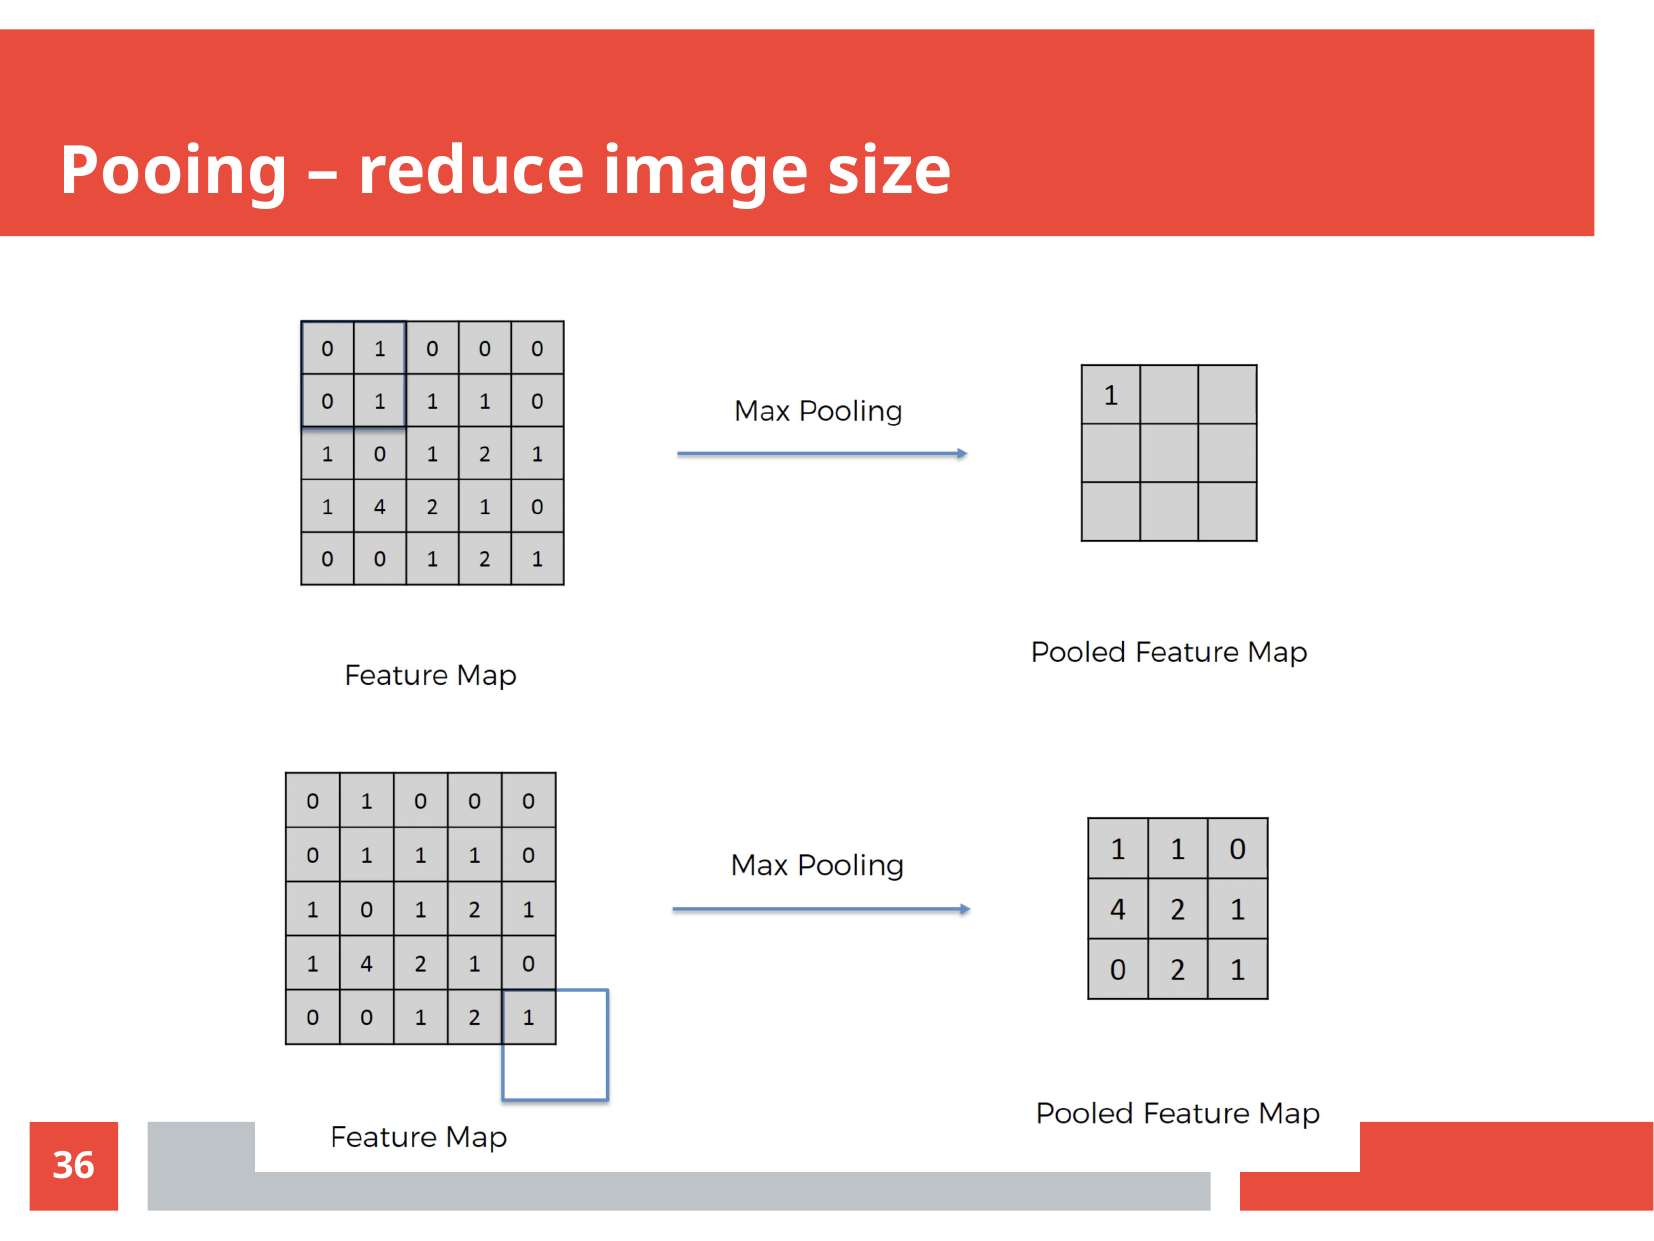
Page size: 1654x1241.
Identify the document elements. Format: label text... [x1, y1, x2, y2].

slide_number 36 [29, 1122, 119, 1211]
picture [254, 734, 1360, 1172]
title Pooing – reduce image size [59, 59, 1595, 207]
picture [254, 292, 1354, 691]
